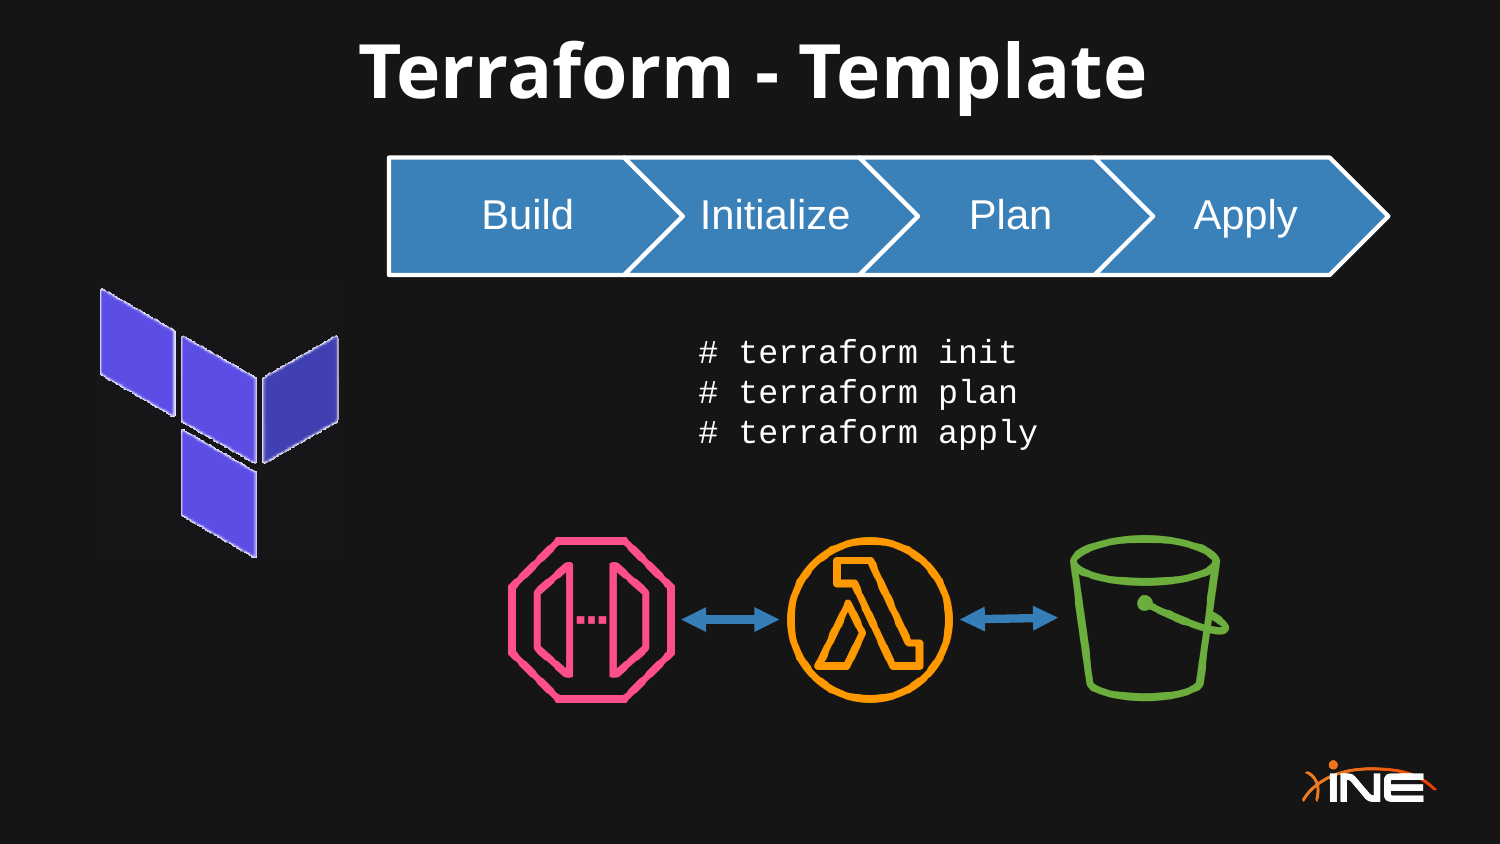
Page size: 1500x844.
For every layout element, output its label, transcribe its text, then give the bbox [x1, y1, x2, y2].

title Terraform - Template [3, 0, 1500, 140]
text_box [388, 88, 1389, 345]
picture [1057, 527, 1239, 709]
picture [500, 528, 682, 711]
text_box # terraform init # terraform plan # terraform apply [683, 352, 1054, 458]
picture [778, 528, 961, 711]
picture [1302, 760, 1437, 802]
picture [97, 283, 341, 561]
